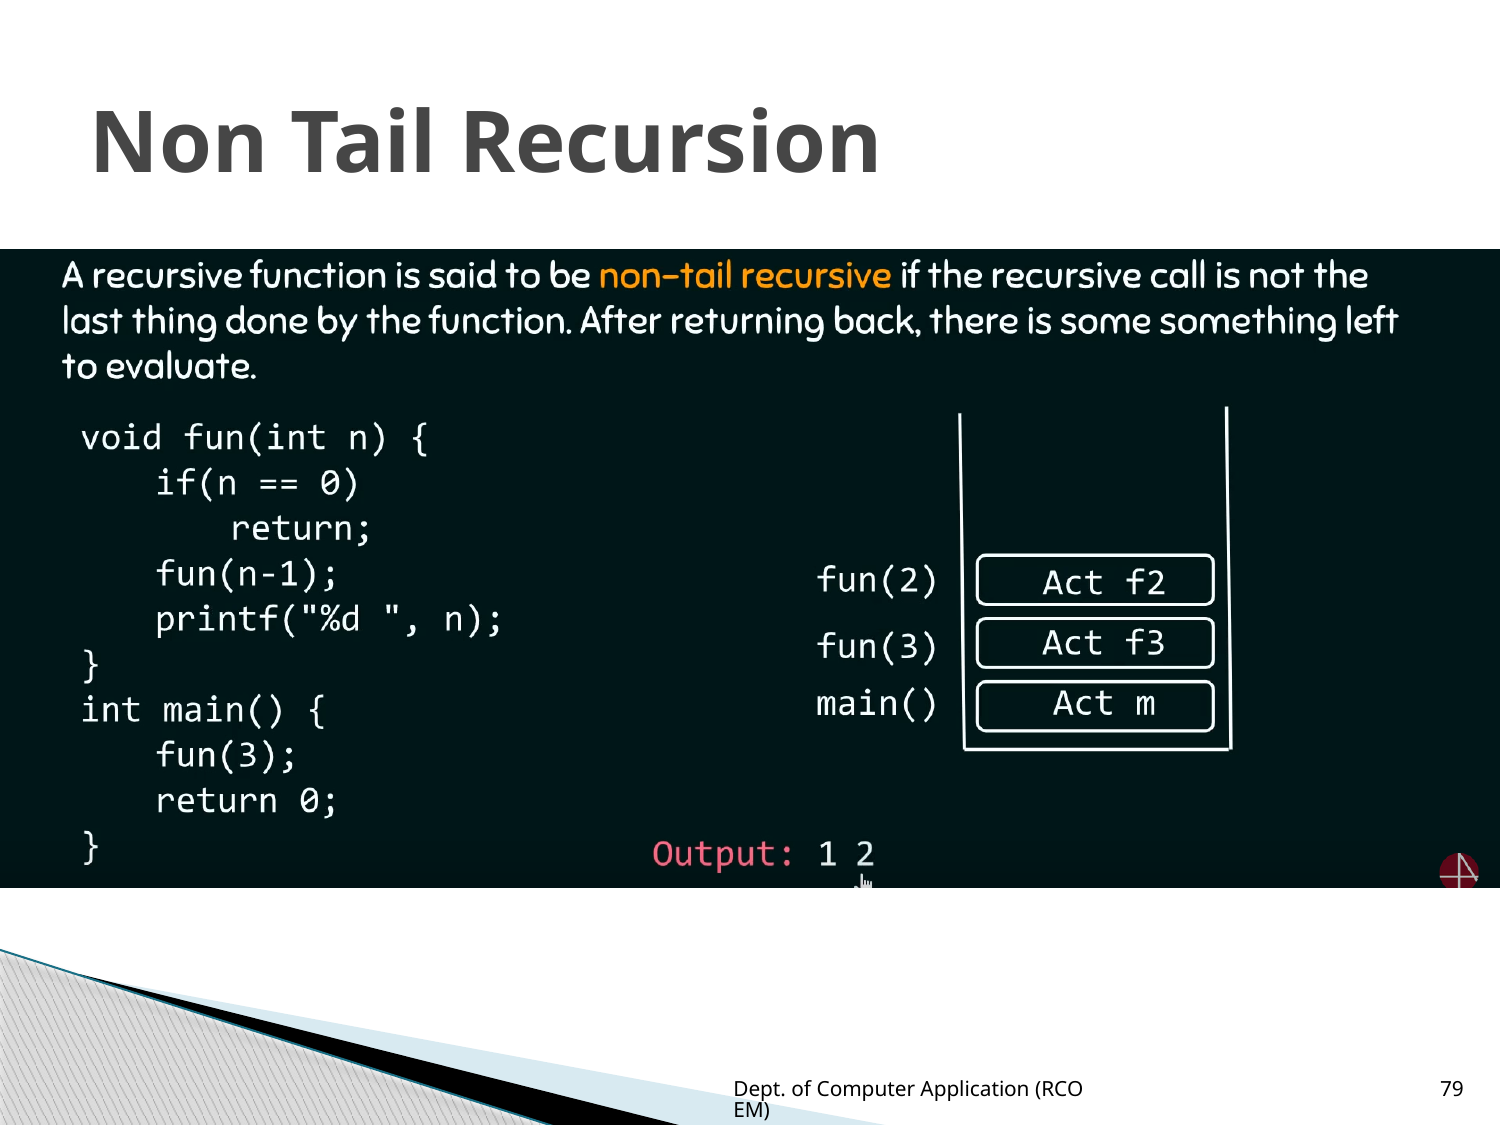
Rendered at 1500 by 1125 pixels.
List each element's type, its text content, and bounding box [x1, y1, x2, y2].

slide_number 79 [1418, 1051, 1479, 1112]
picture [0, 249, 1500, 888]
title Non Tail Recursion [75, 45, 1425, 233]
footer Dept. of Computer Application (RCOEM) [718, 1051, 1105, 1112]
